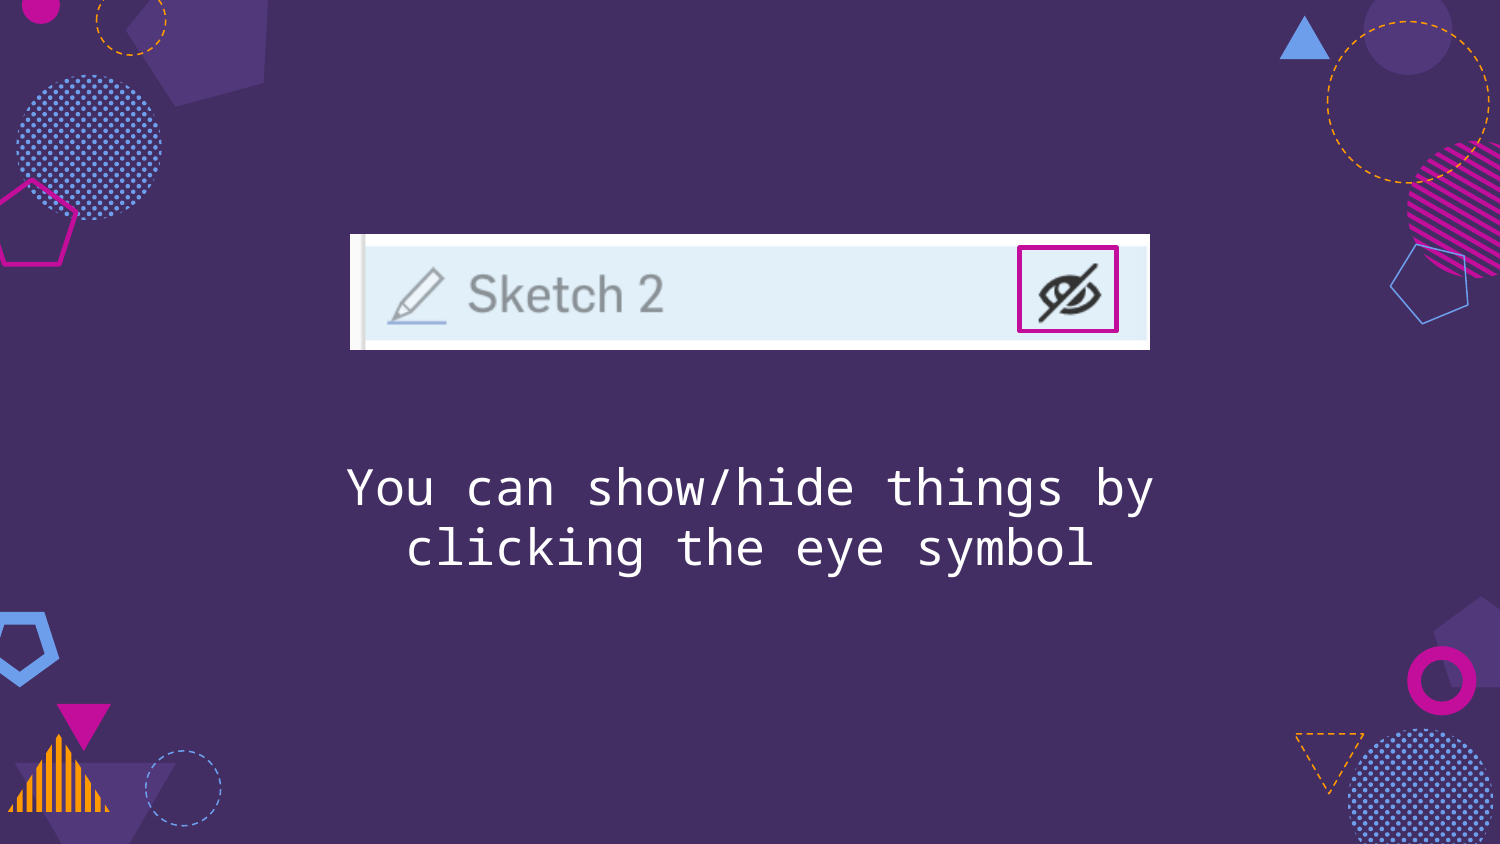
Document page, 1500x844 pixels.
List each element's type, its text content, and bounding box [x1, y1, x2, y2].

picture [349, 233, 1151, 350]
text_box You can show/hide things by clicking the eye symbol [227, 440, 1273, 591]
